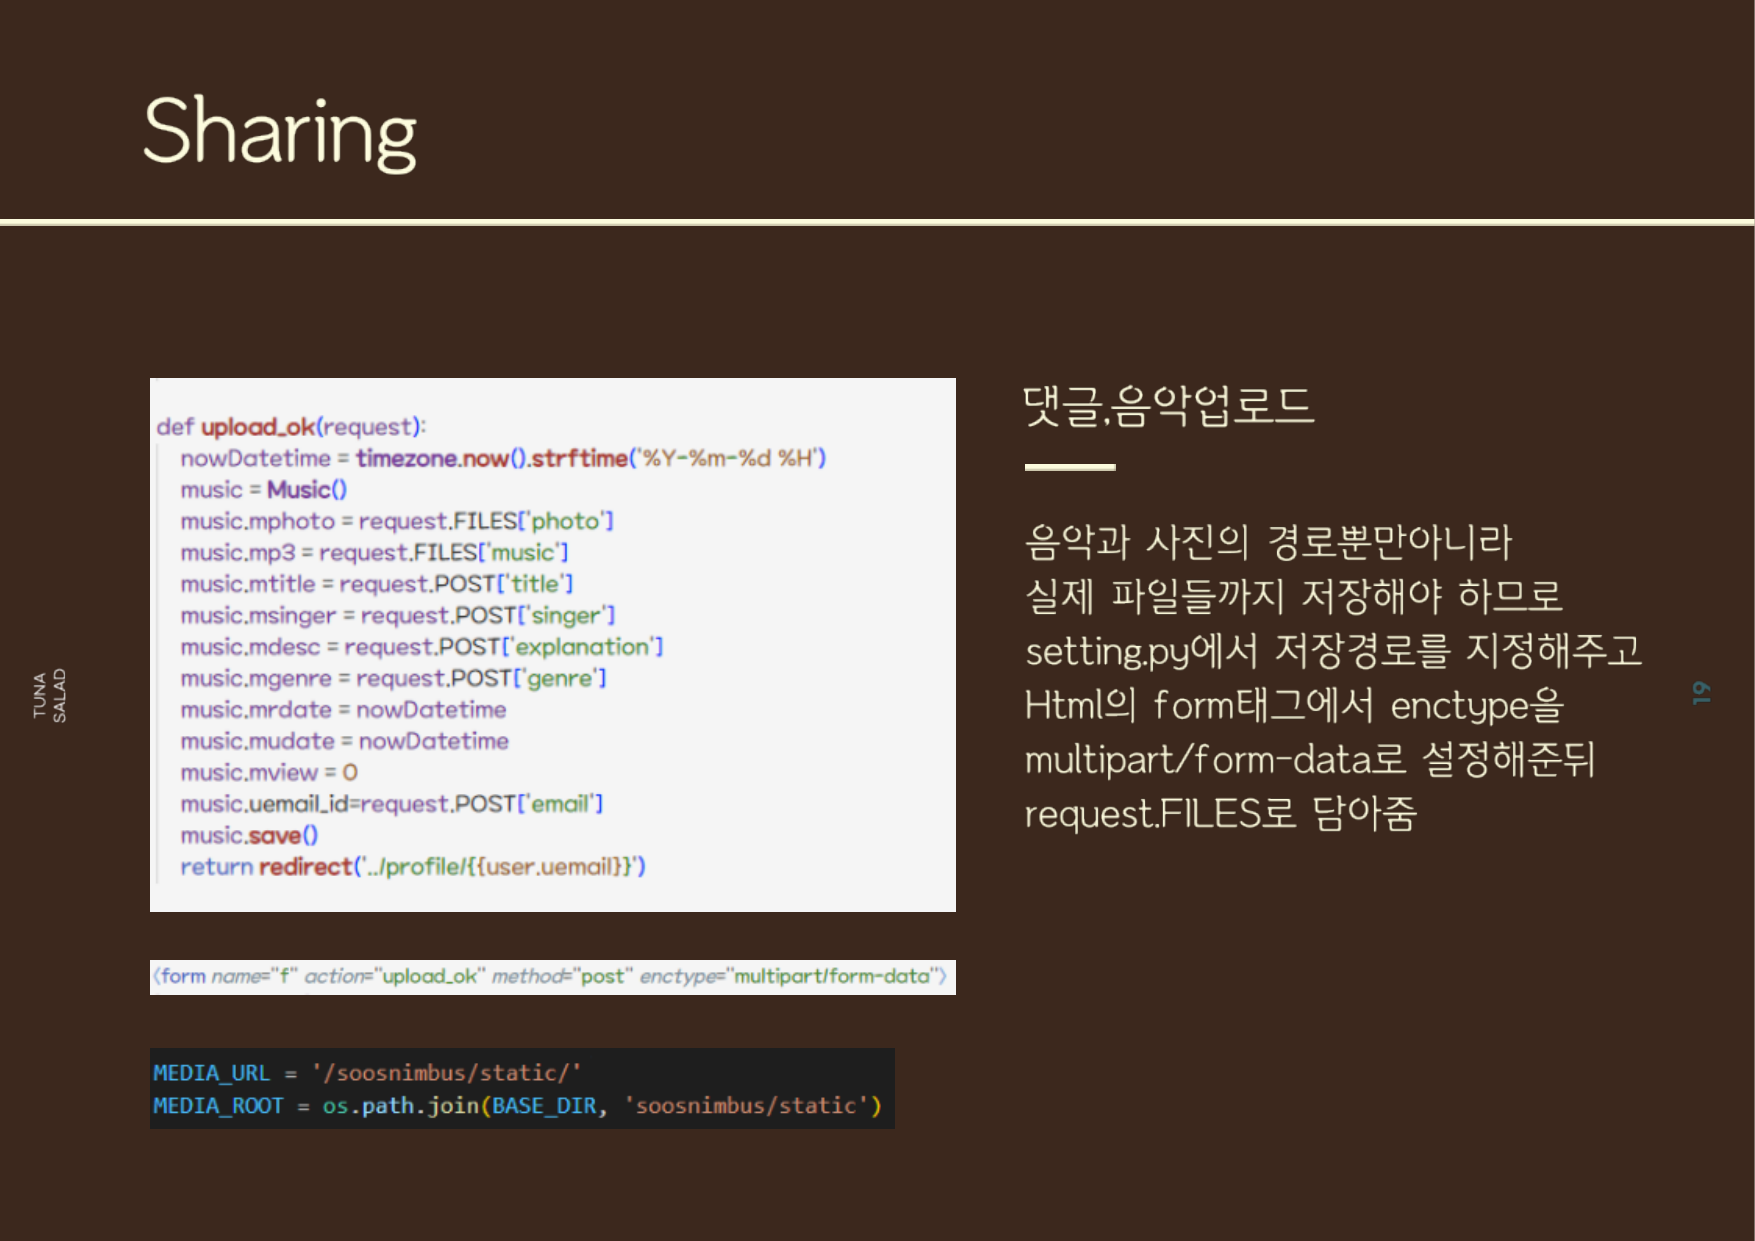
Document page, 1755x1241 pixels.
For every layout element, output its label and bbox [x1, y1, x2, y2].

picture [39, 59, 458, 216]
text_box [1025, 464, 1117, 471]
text_box [149, 960, 957, 996]
text_box [149, 378, 957, 912]
picture [935, 369, 1338, 450]
picture [0, 656, 132, 815]
text_box [0, 219, 1755, 226]
picture [1019, 510, 1755, 914]
text_box [149, 1047, 895, 1129]
